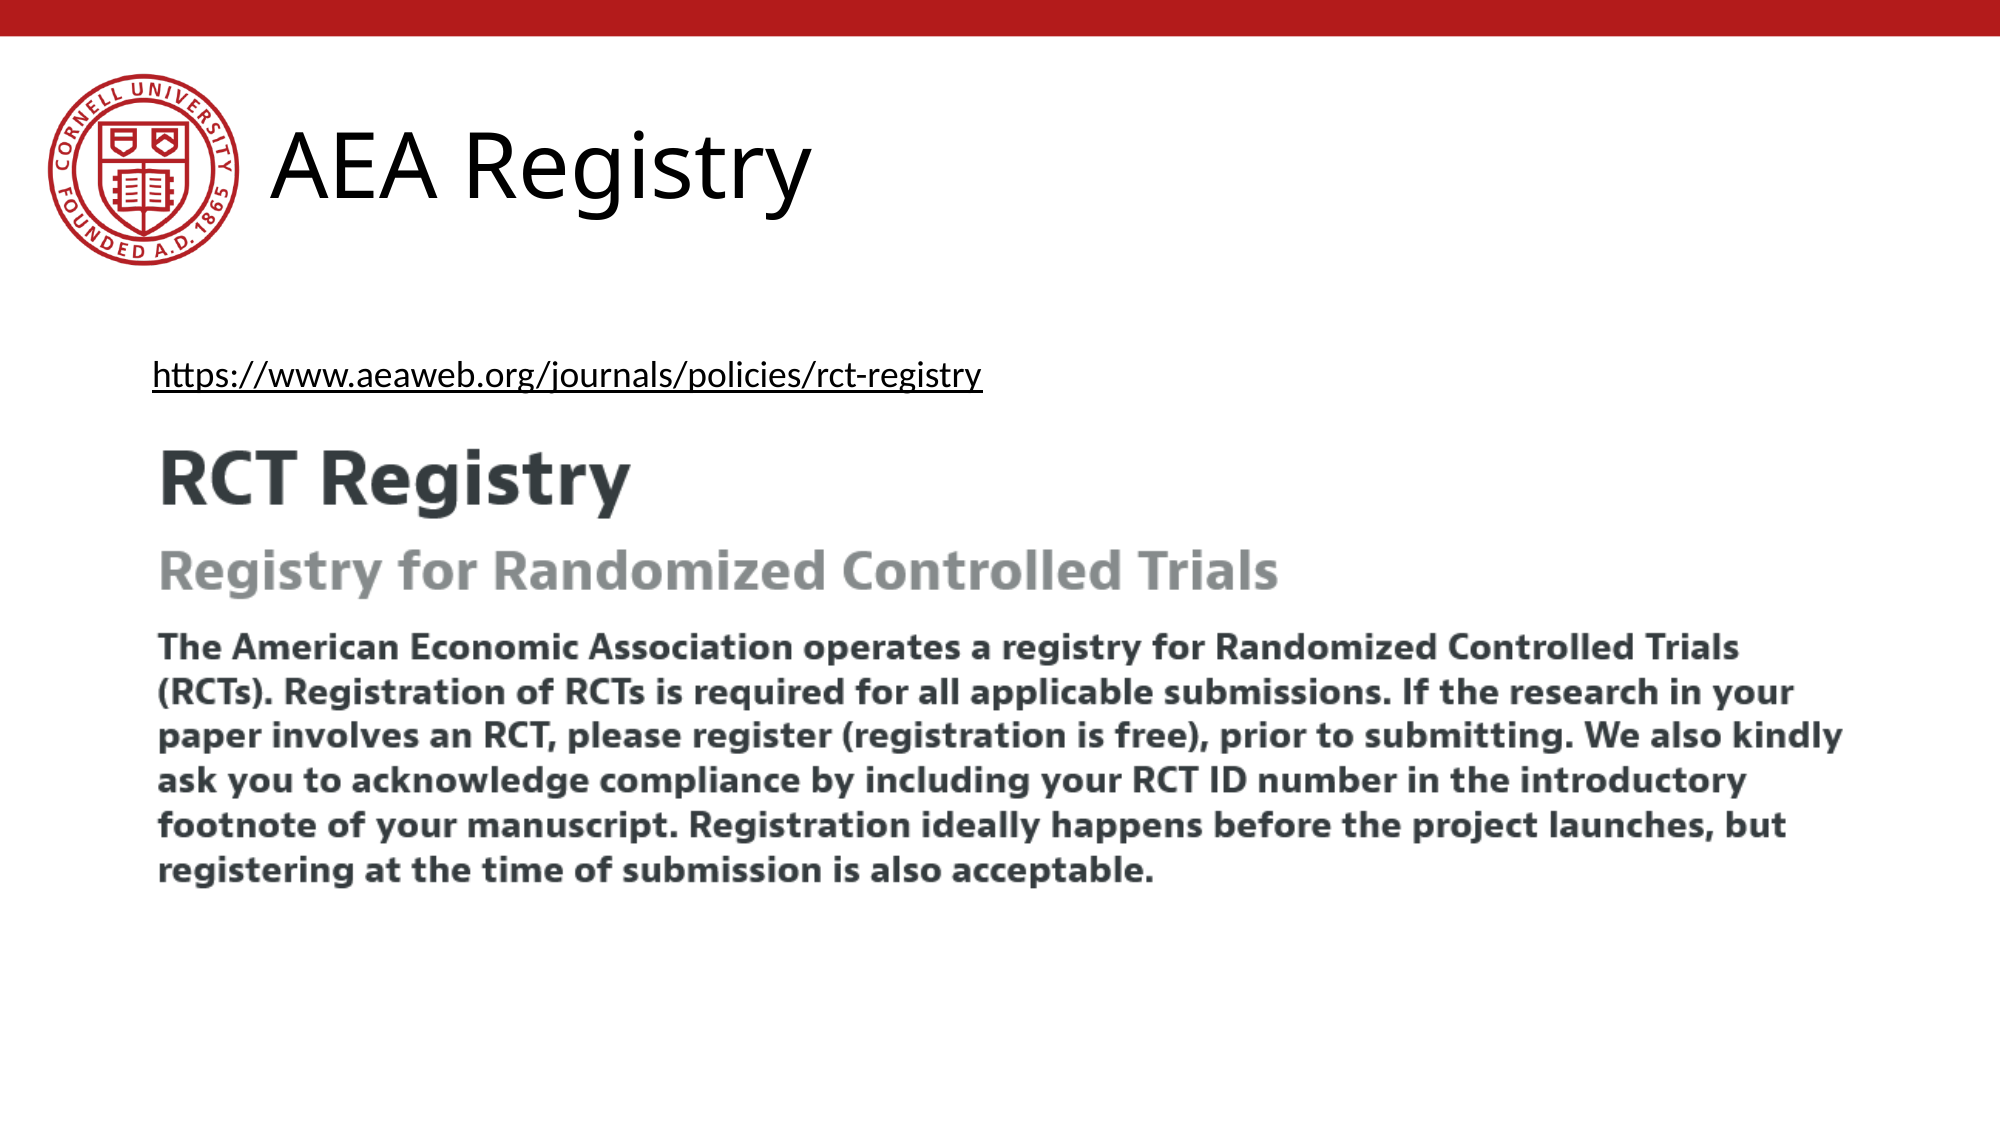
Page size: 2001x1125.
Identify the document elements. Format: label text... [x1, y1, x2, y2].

picture [39, 65, 255, 274]
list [137, 409, 1863, 904]
title AEA Registry [255, 59, 1860, 278]
text_box https://www.aeaweb.org/journals/policies/rct-registry [137, 342, 1710, 403]
